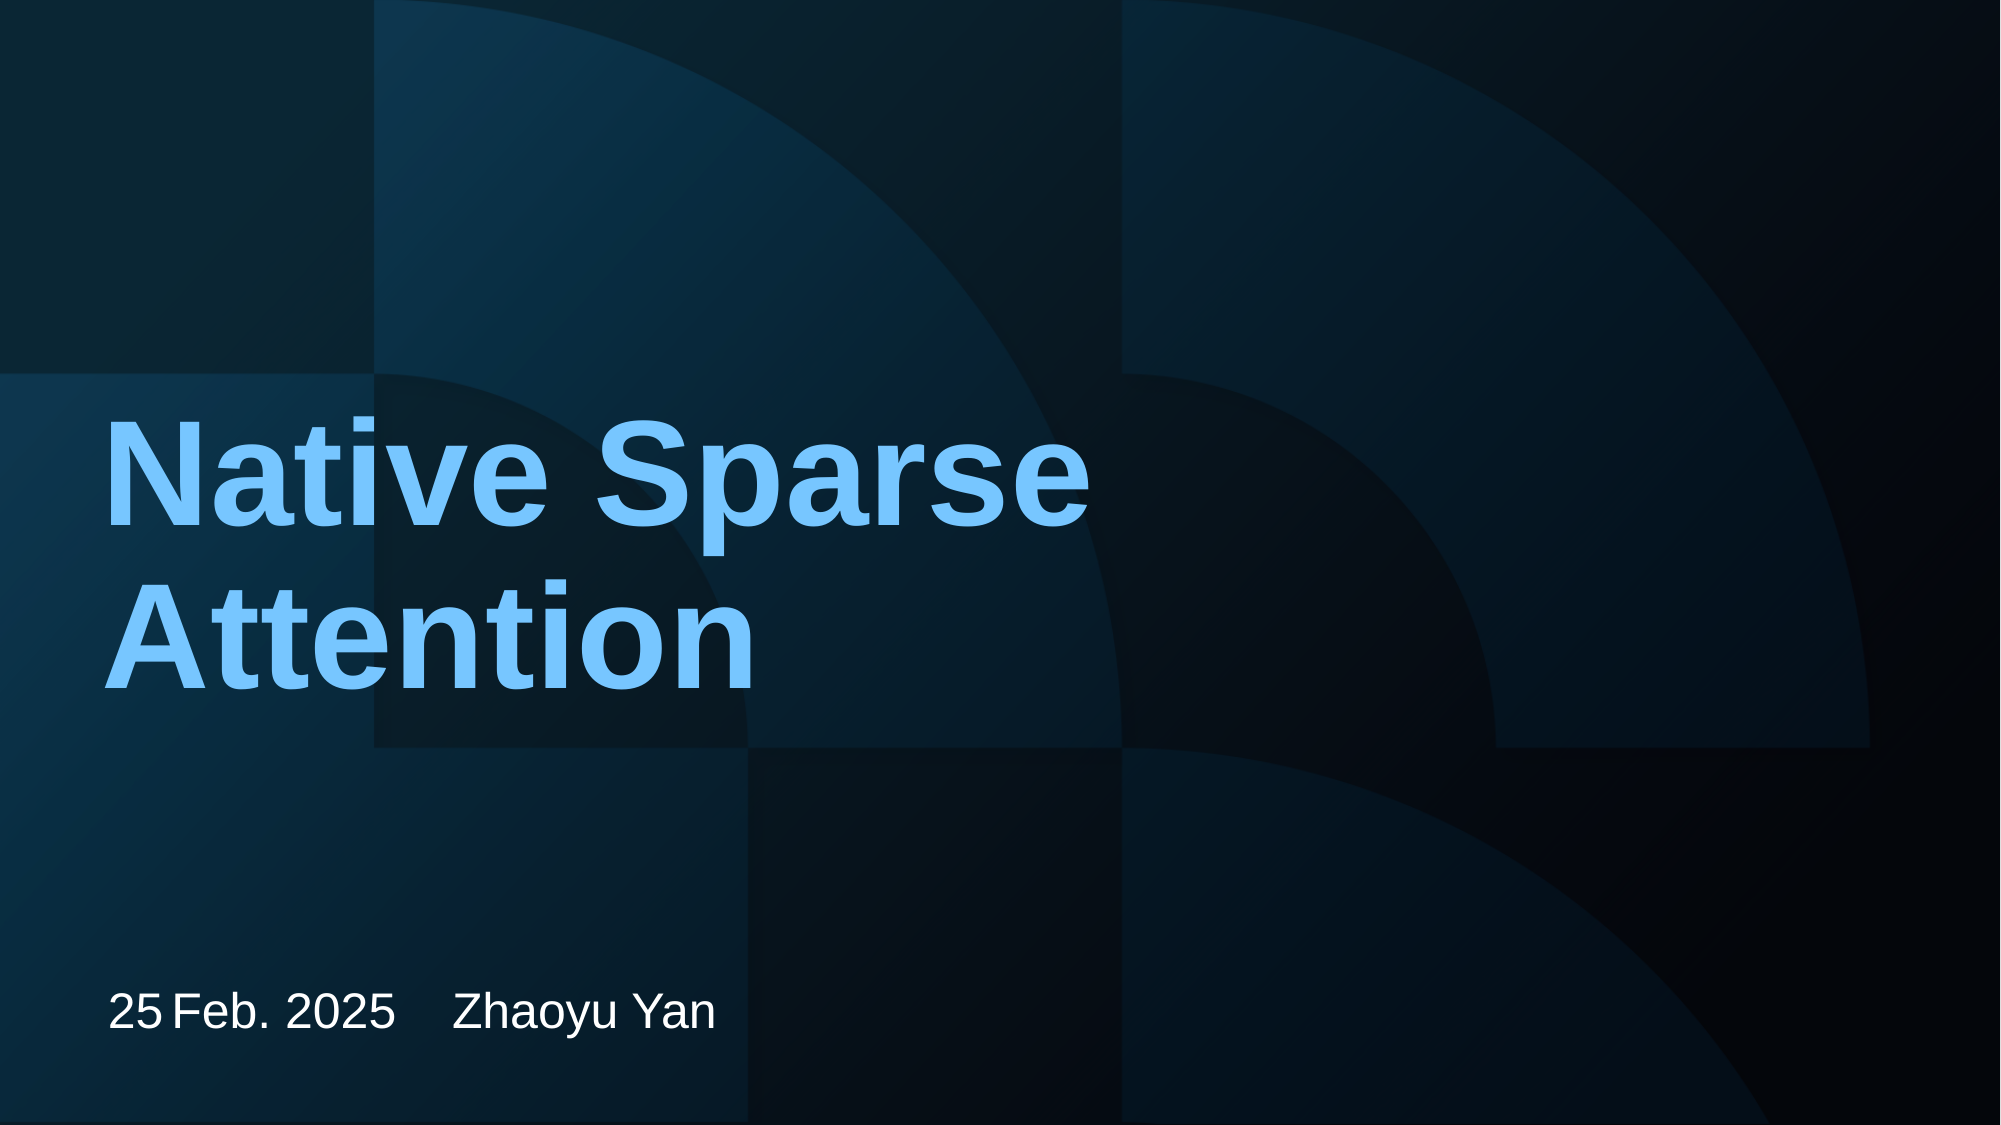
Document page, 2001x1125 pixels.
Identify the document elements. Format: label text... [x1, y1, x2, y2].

text_box 25 Feb. 2025 Zhaoyu Yan [108, 978, 1296, 1061]
text_box Native Sparse Attention [94, 166, 1700, 781]
picture [0, 0, 2001, 1125]
